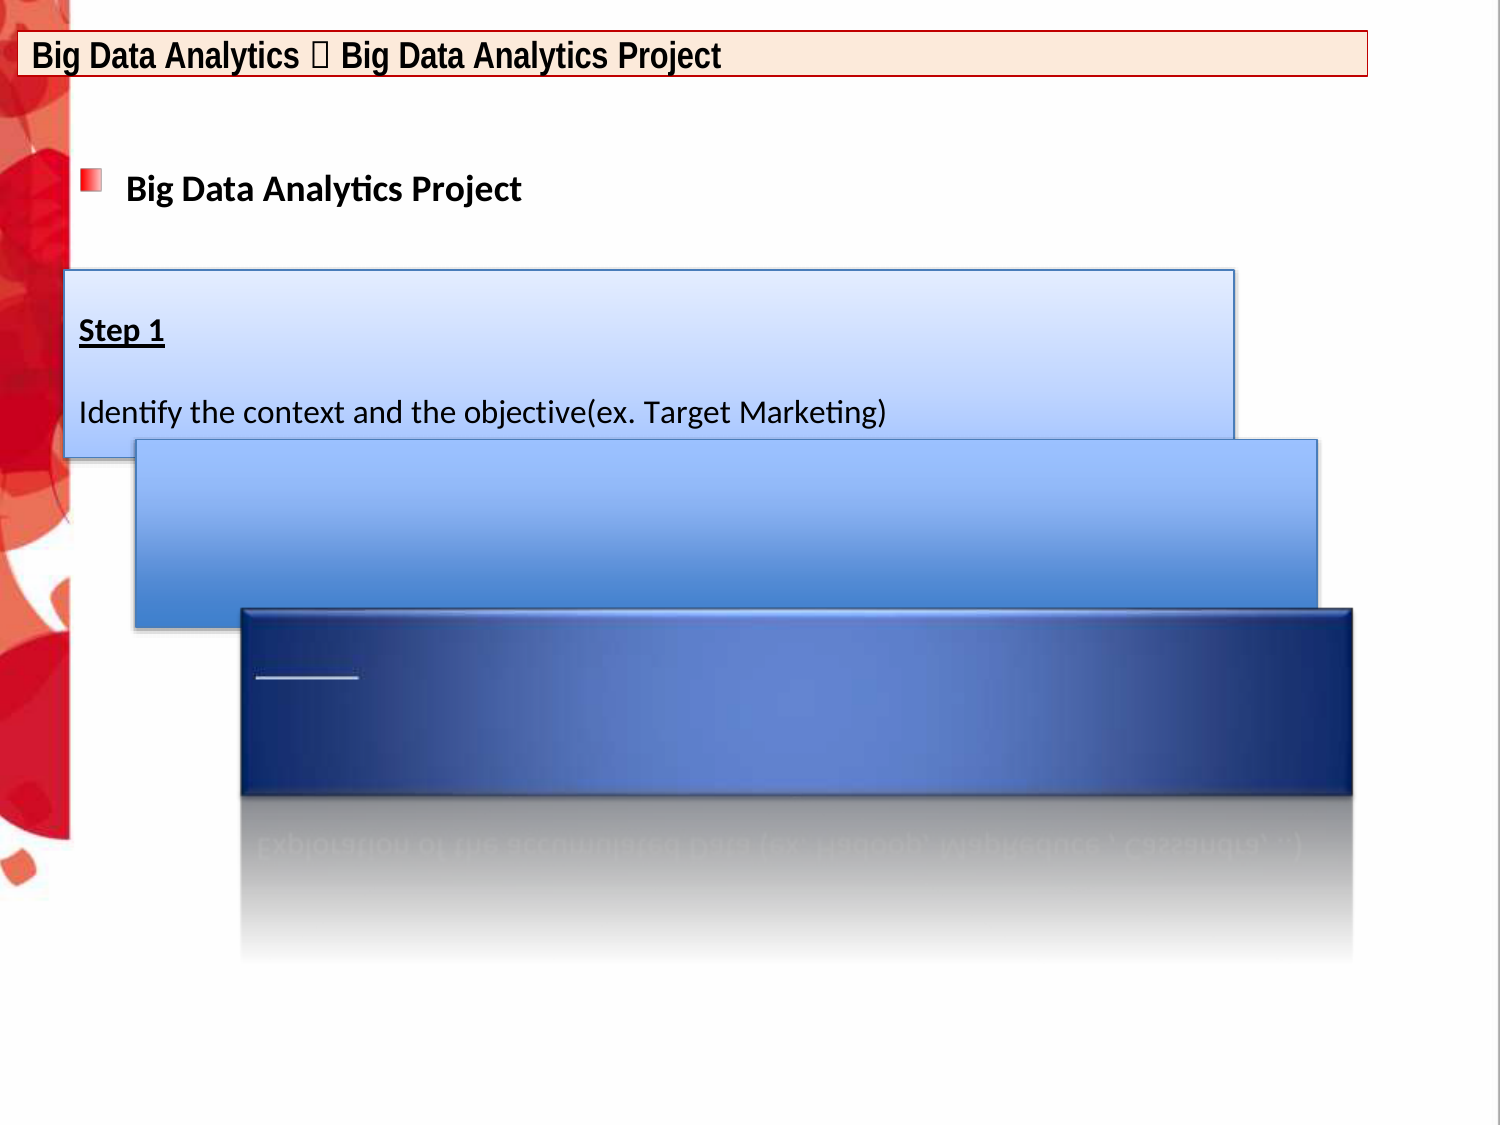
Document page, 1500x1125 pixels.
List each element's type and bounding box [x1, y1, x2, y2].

picture [0, 0, 1500, 1125]
text_box [52, 265, 1361, 988]
text_box [79, 167, 104, 194]
text_box [17, 30, 1368, 77]
text_box [124, 163, 526, 209]
